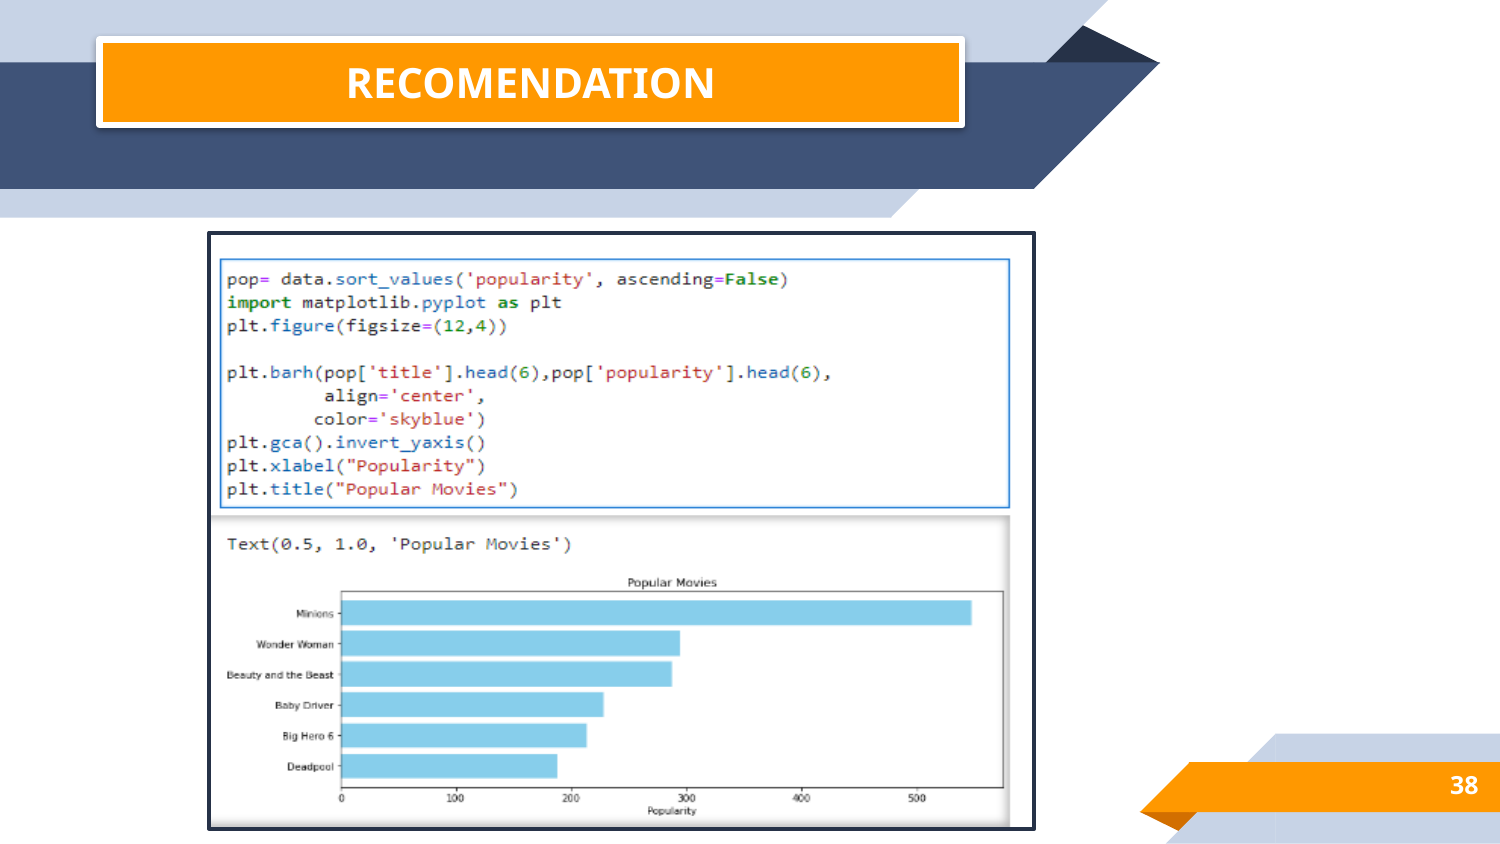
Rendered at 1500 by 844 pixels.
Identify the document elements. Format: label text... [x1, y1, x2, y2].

picture [210, 234, 1033, 827]
slide_number 38 [1249, 760, 1494, 813]
title RECOMENDATION [96, 36, 965, 128]
